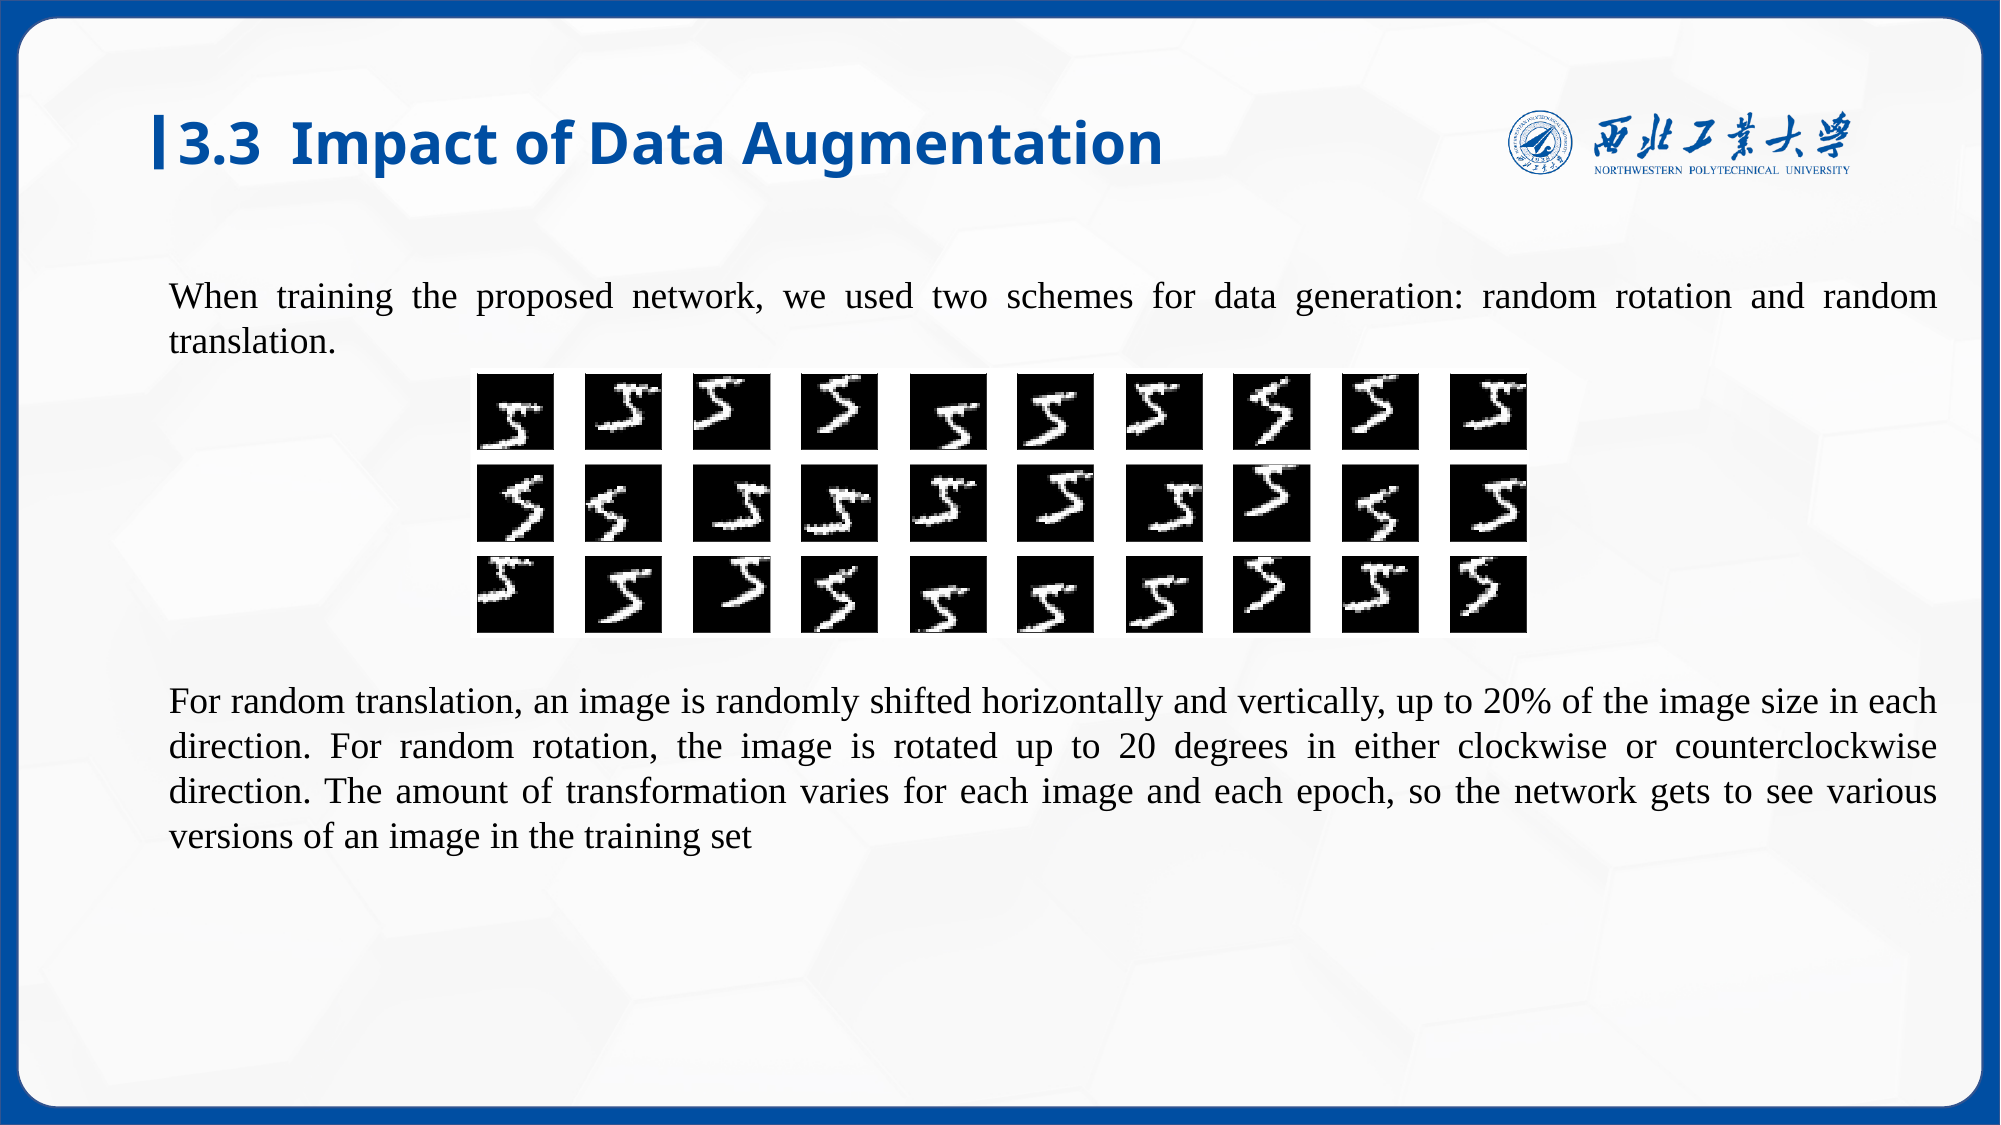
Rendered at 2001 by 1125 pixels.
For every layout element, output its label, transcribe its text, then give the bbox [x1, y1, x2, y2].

text_box [153, 114, 165, 171]
text_box [0, 0, 2000, 1125]
picture [1486, 104, 1896, 181]
text_box 3.3 Impact of Data Augmentation [163, 99, 1436, 185]
picture [470, 368, 1530, 638]
text_box When training the proposed network, we used two schemes for data generation: random rotation and random translation. For random translation, an image is randomly shifted horizontally and vertically, up to 20% of the image size in each direction. For random rotation, the image is rotated up to 20 degrees in either clockwise or counterclockwise direction. The amount of transformation varies for each image and each epoch, so the network gets to see various versions of an image in the training set [154, 218, 1955, 954]
text_box [19, 19, 1981, 1106]
